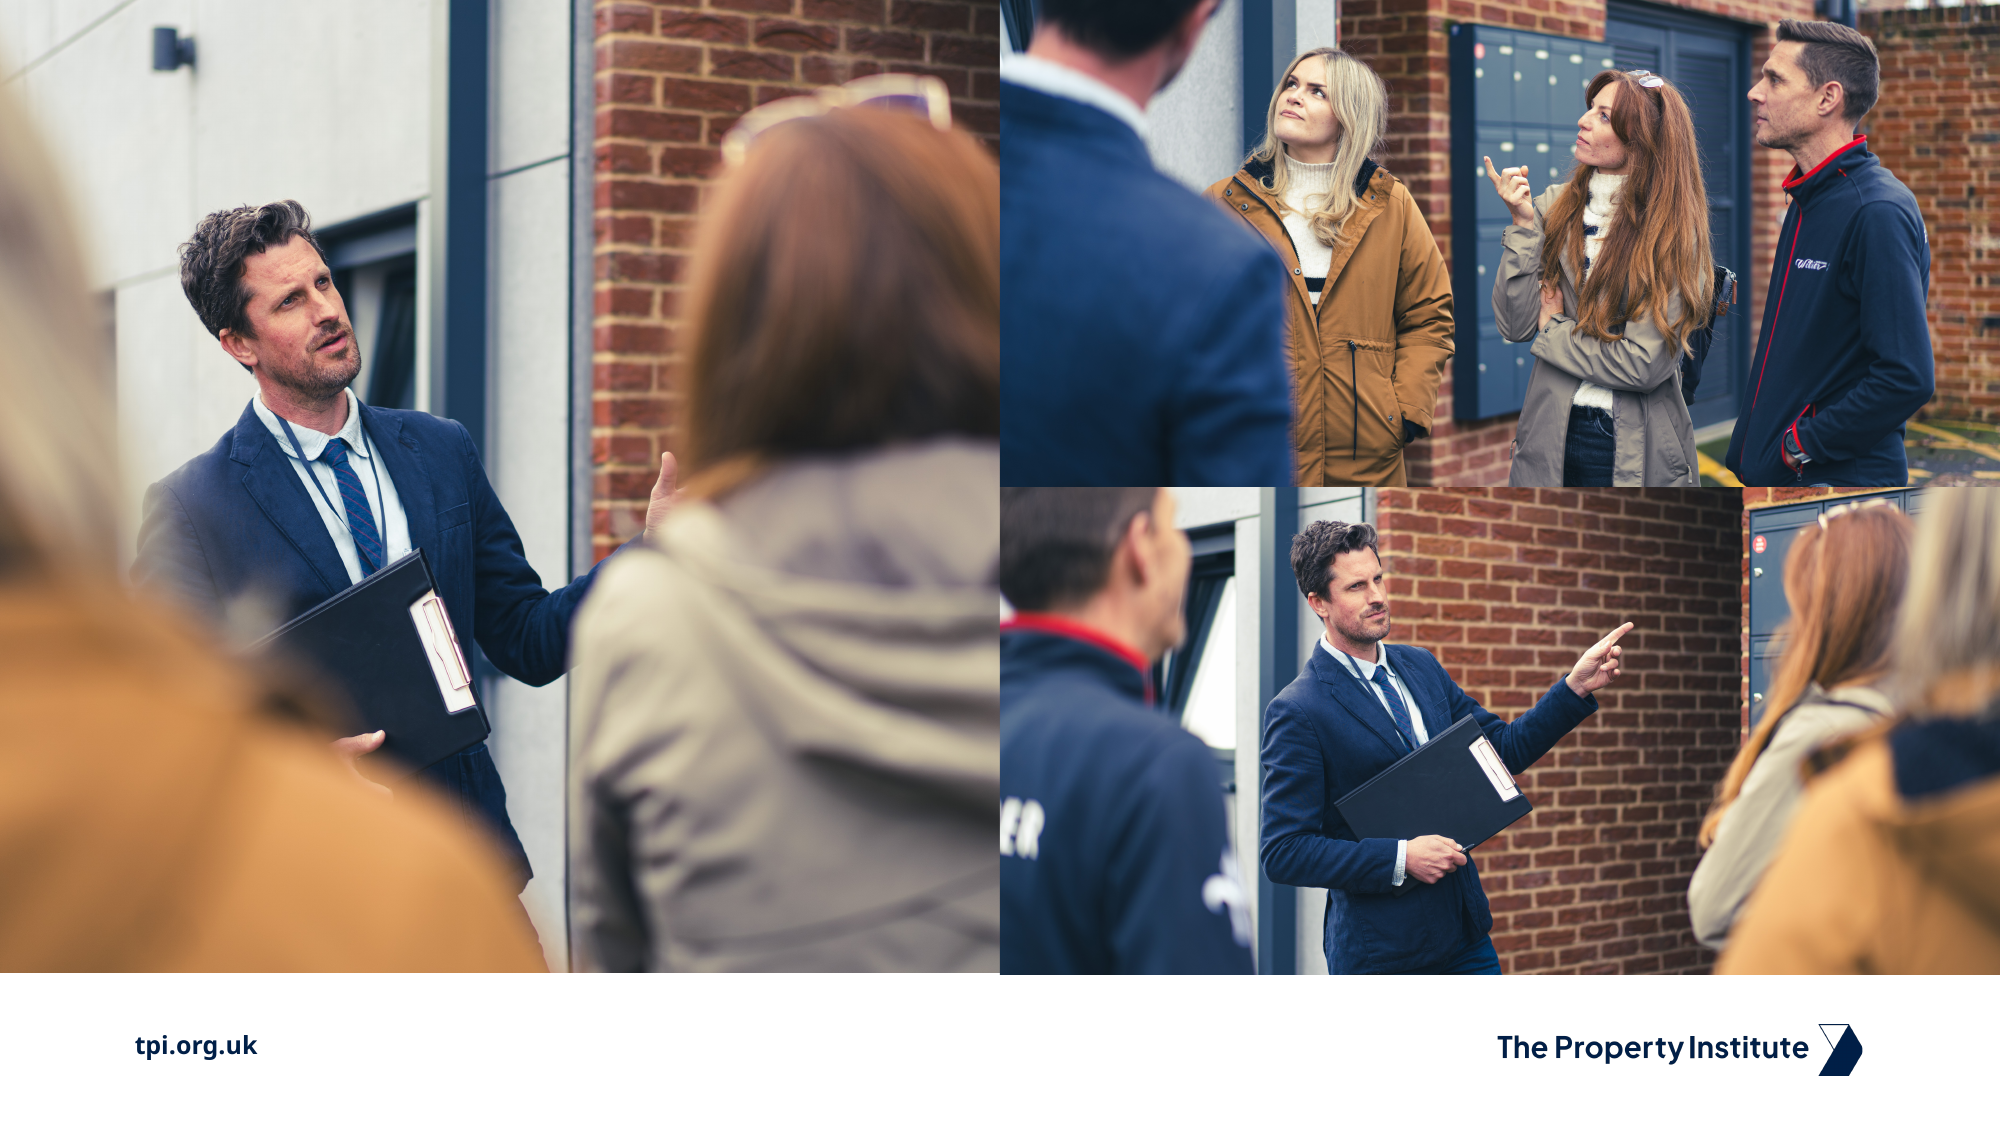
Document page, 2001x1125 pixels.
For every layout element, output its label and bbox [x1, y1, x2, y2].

picture [0, 0, 2000, 975]
